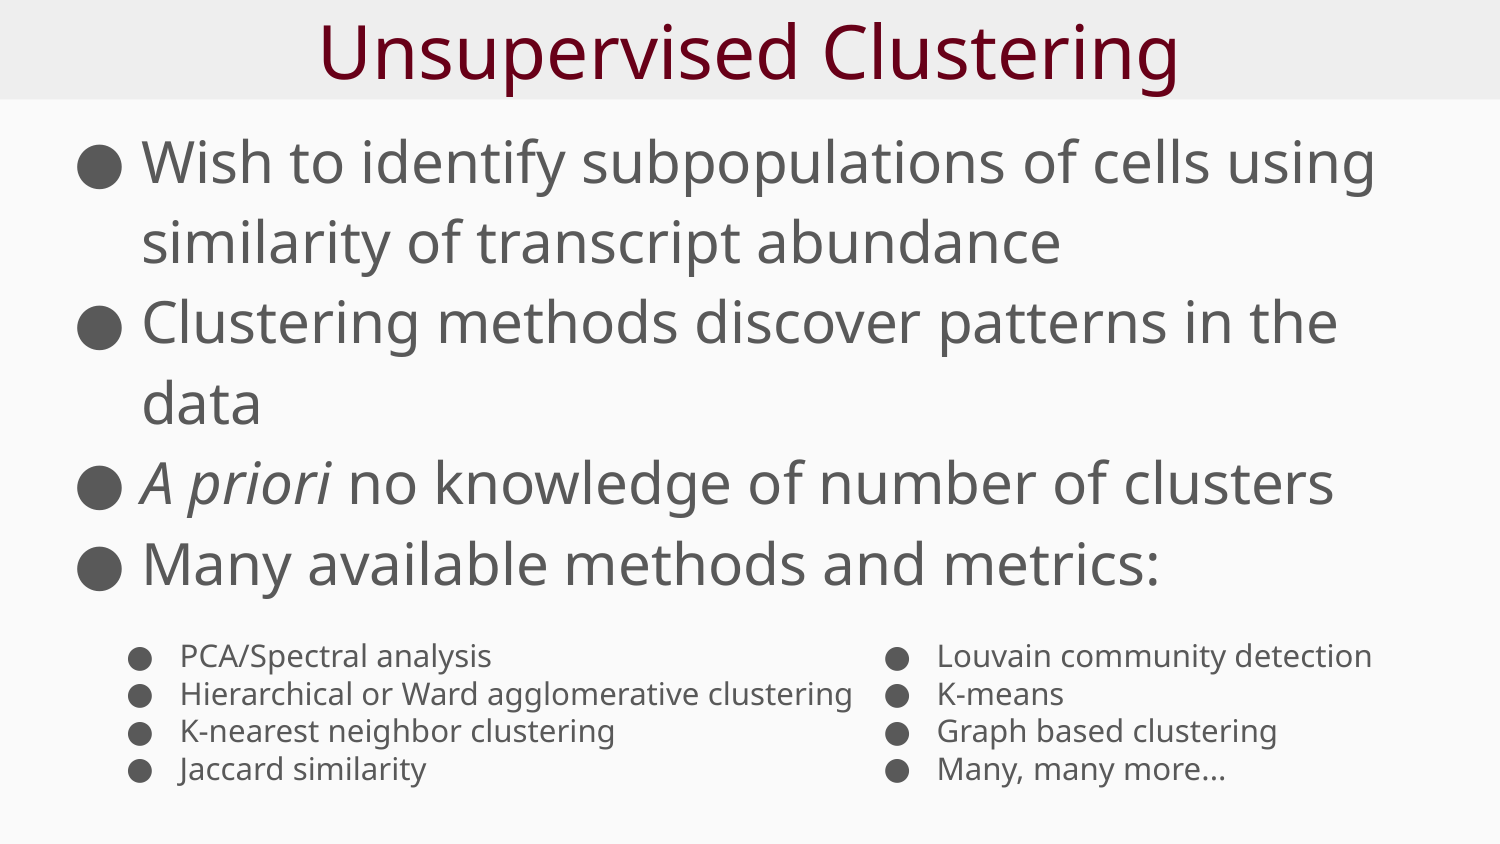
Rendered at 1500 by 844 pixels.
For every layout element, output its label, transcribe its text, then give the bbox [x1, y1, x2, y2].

list Wish to identify subpopulations of cells using similarity of transcript abundance Clustering methods discover patterns in the data A priori no knowledge of number of clusters Many available methods and metrics: [51, 99, 1449, 795]
title Unsupervised Clustering [0, 0, 1500, 100]
text_box PCA/Spectral analysis Hierarchical or Ward agglomerative clustering K-nearest neighbor clustering Jaccard similarity [89, 621, 846, 795]
text_box Louvain community detection K-means Graph based clustering Many, many more... [846, 621, 1491, 795]
